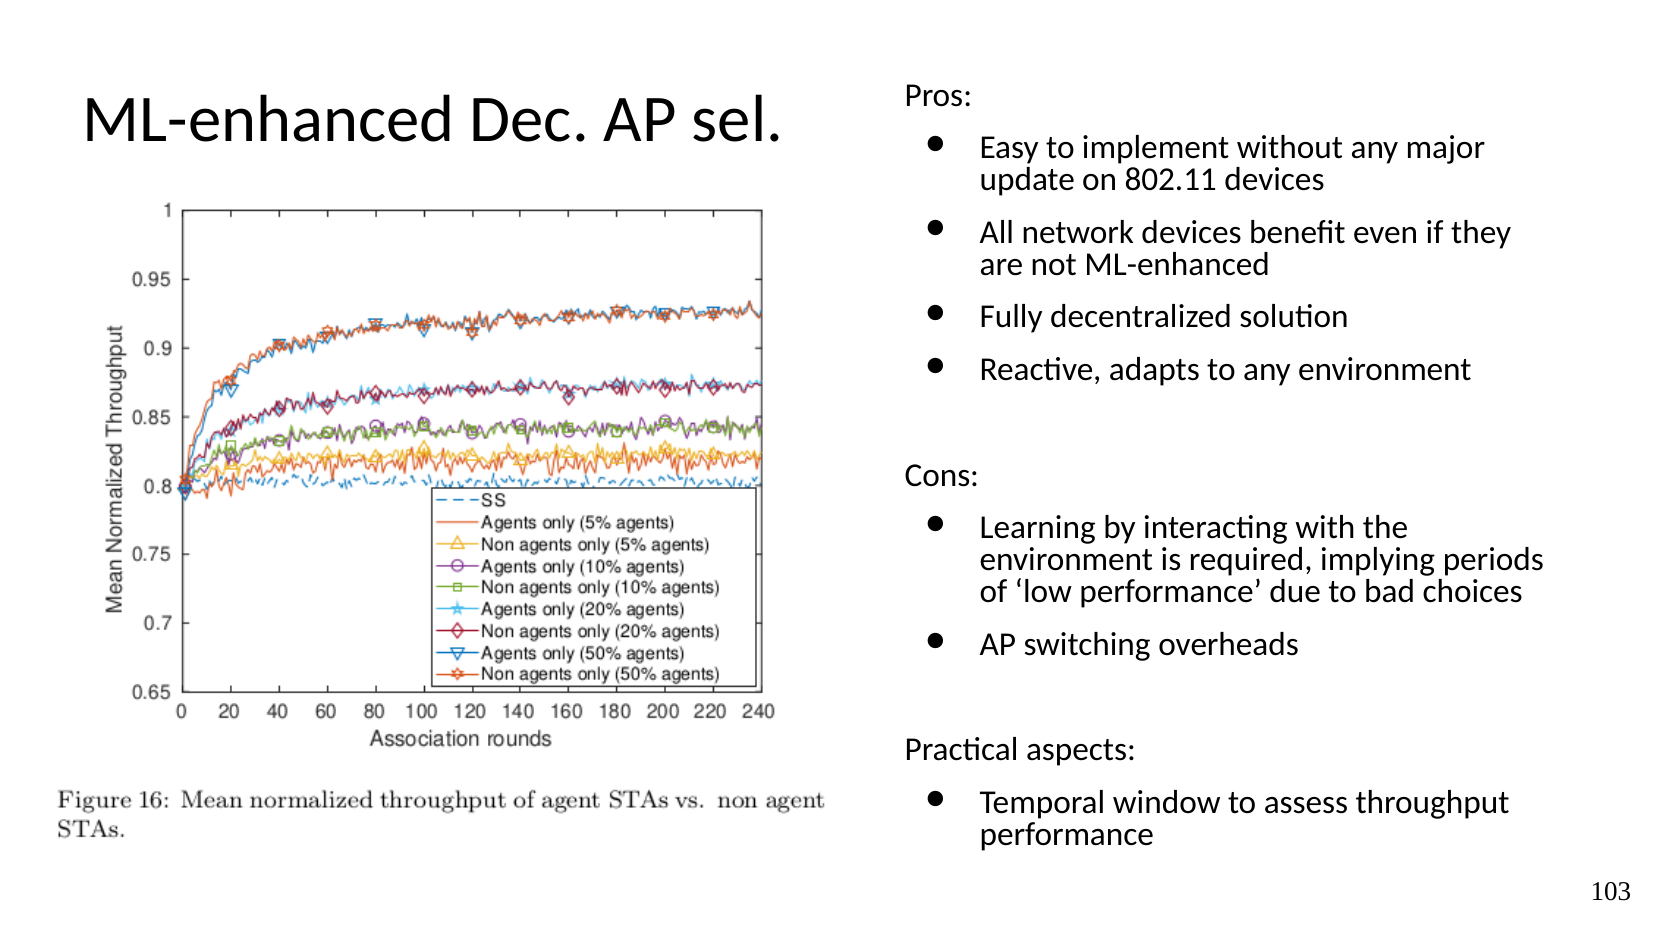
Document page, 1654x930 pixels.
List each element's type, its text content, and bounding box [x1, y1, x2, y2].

title ML-enhanced Dec. AP sel. [82, 37, 1571, 193]
slide_number ‹#› [1546, 858, 1647, 930]
picture [49, 179, 842, 868]
text_box Pros: Easy to implement without any major update on 802.11 devices All network devices benefit even if they are not ML-enhanced Fully decentralized solution Reactive, adapts to any environment Cons: Learning by interacting with the environment is required, implying periods of ‘low performance’ due to bad choices AP switching overheads Practical aspects: Temporal window to assess throughput performance [889, 65, 1565, 882]
